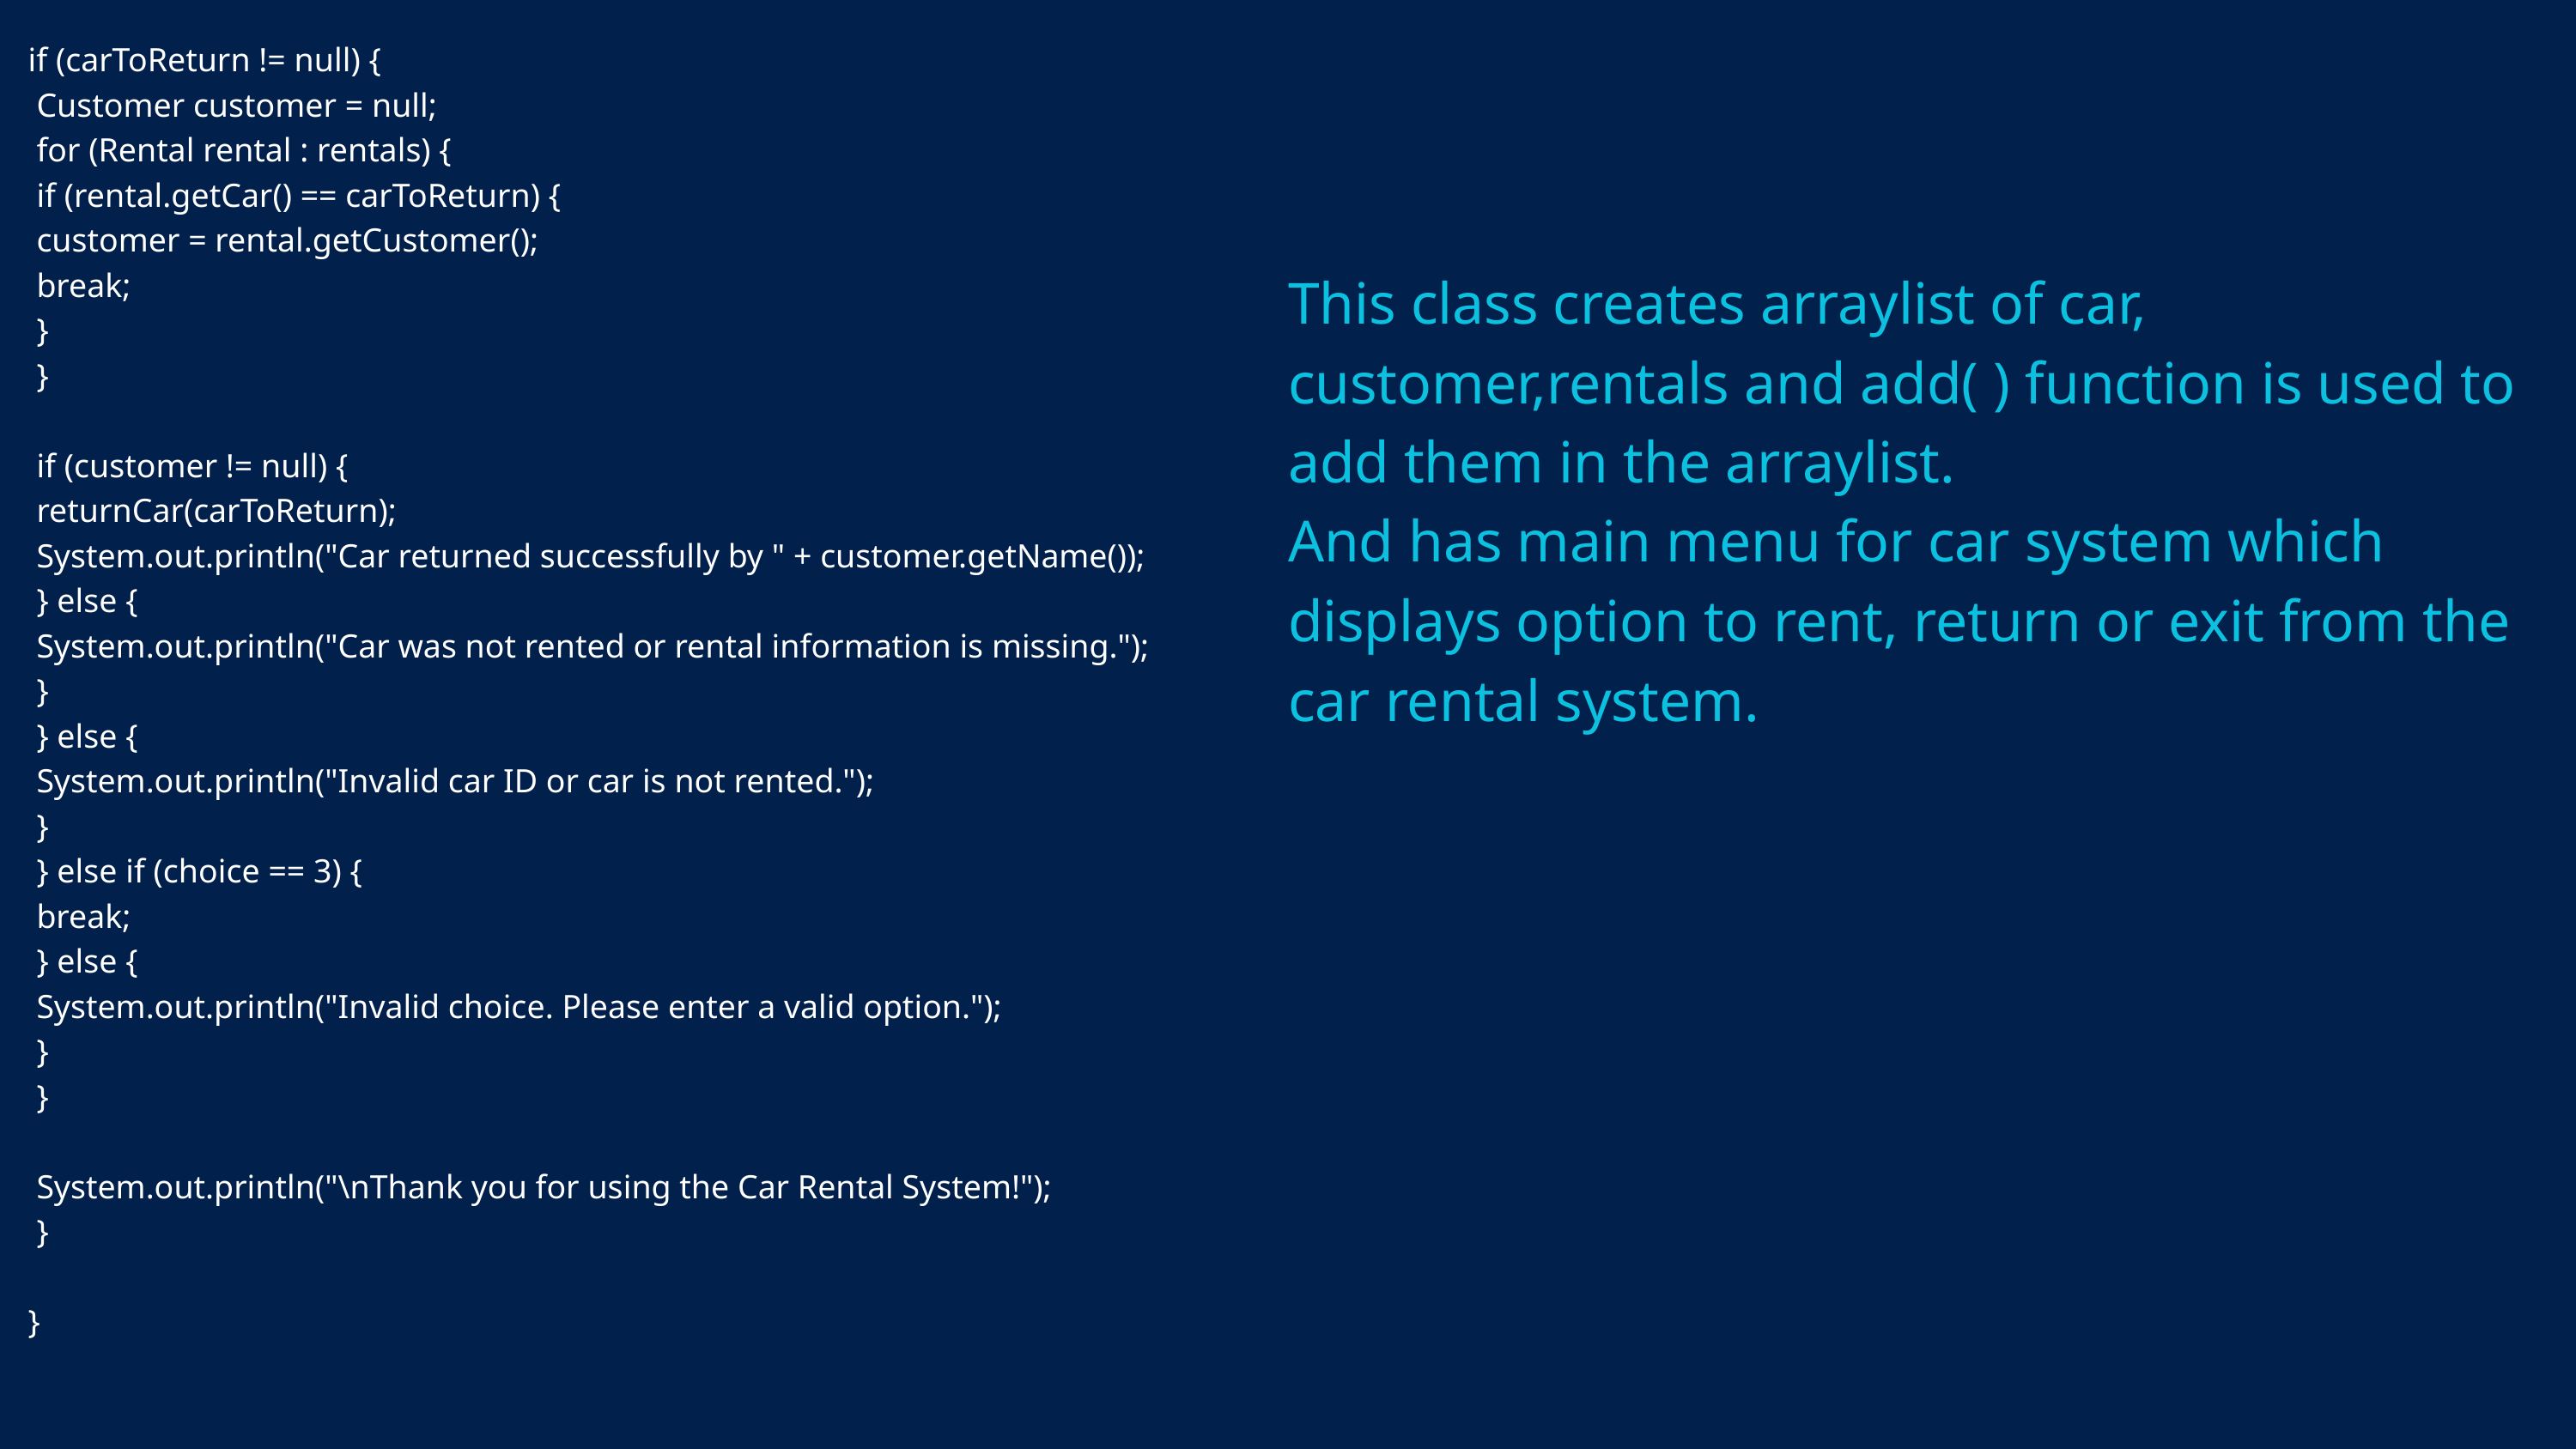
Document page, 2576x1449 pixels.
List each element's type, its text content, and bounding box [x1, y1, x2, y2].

text_box if (carToReturn != null) { Customer customer = null; for (Rental rental : rentals) { if (rental.getCar() == carToReturn) { customer = rental.getCustomer(); break; } } if (customer != null) { returnCar(carToReturn); System.out.println("Car returned successfully by " + customer.getName()); } else { System.out.println("Car was not rented or rental information is missing."); } } else { System.out.println("Invalid car ID or car is not rented."); } } else if (choice == 3) { break; } else { System.out.println("Invalid choice. Please enter a valid option."); } } System.out.println("\nThank you for using the Car Rental System!"); } } [27, 33, 1231, 1385]
text_box This class creates arraylist of car, customer,rentals and add( ) function is used to add them in the arraylist. And has main menu for car system which displays option to rent, return or exit from the car rental system. [1287, 256, 2576, 733]
